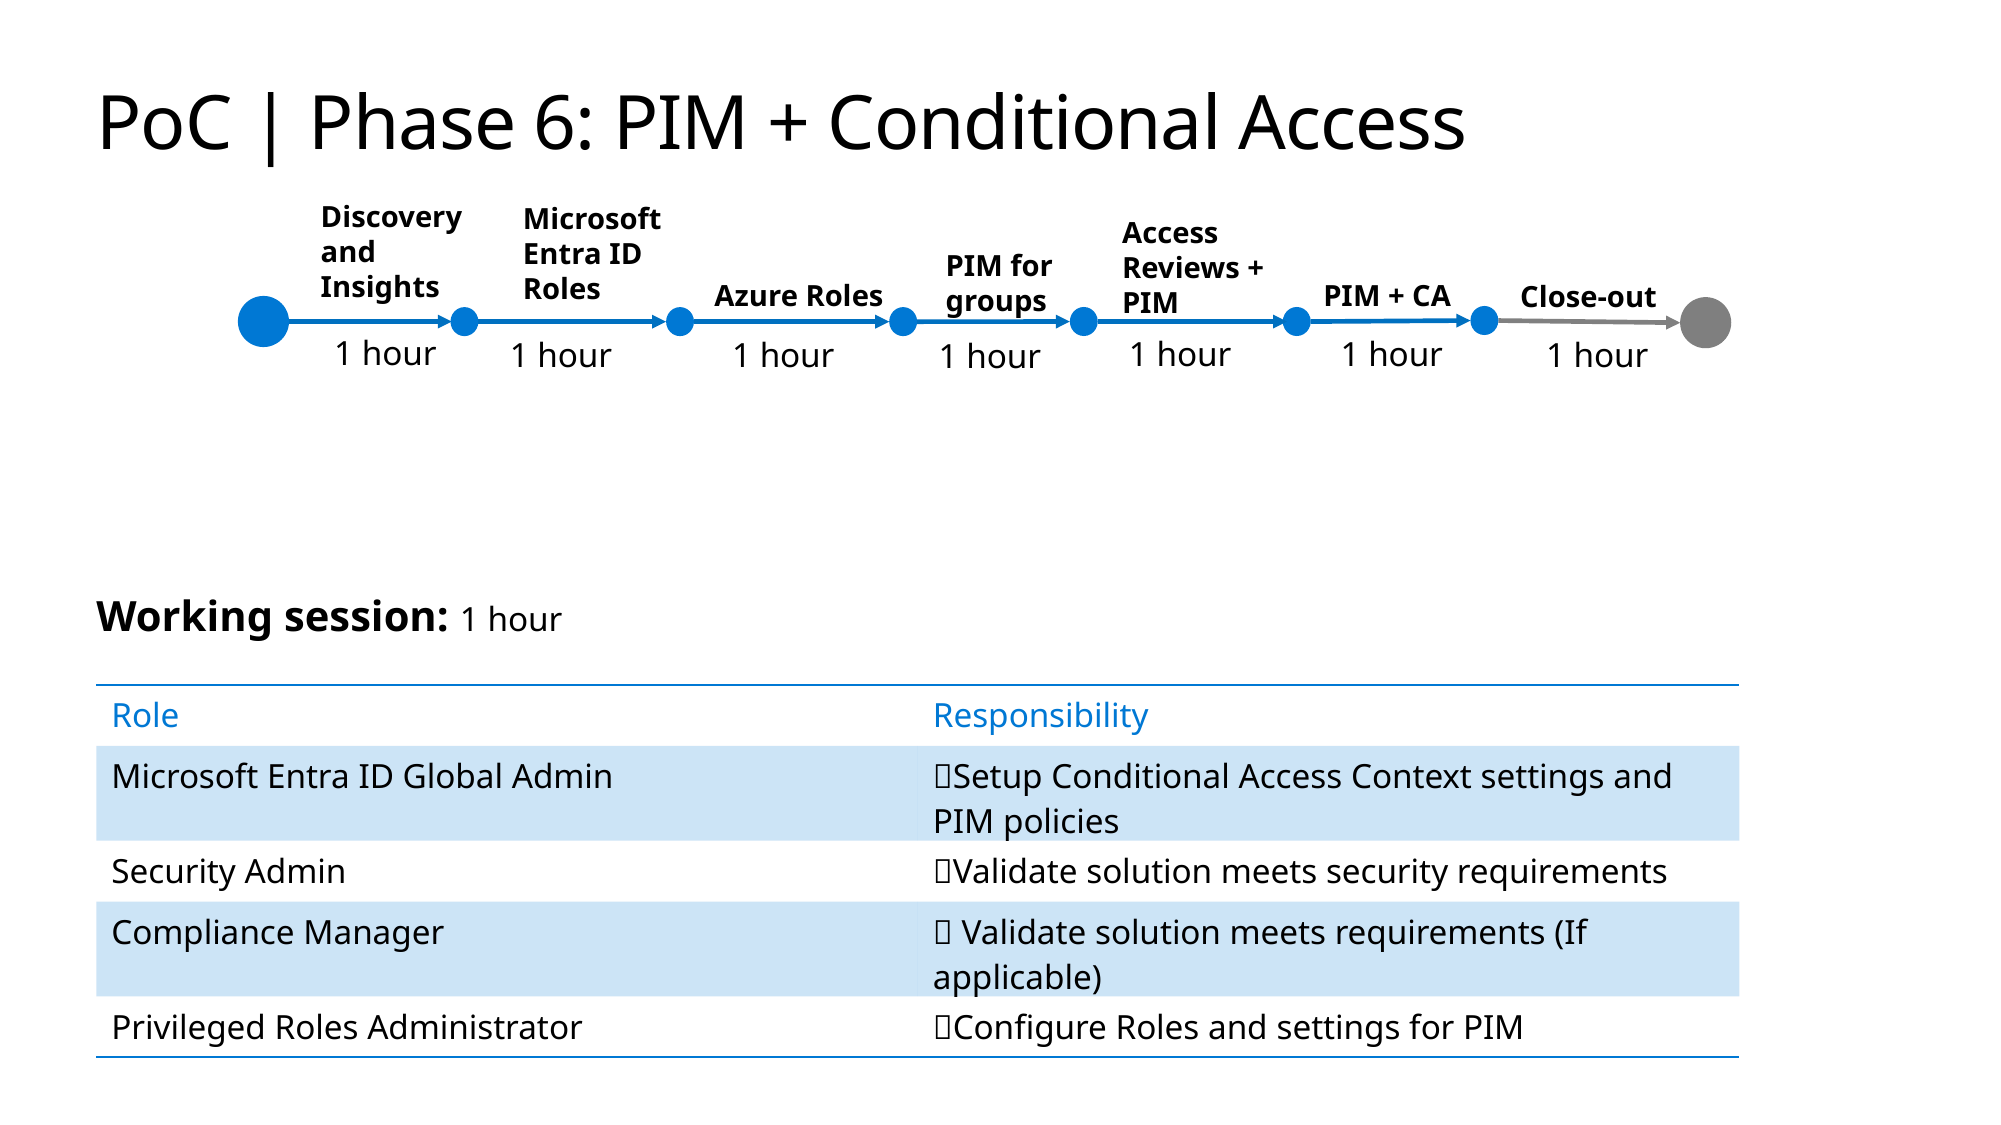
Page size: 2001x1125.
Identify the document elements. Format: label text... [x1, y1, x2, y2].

text_box 1 hour [923, 328, 1066, 383]
text_box 1 hour [717, 326, 859, 382]
text_box 1 hour [1114, 327, 1256, 381]
text_box [237, 295, 290, 348]
title PoC | Phase 6: PIM + Conditional Access [96, 75, 1904, 166]
text_box 1 hour [495, 326, 637, 382]
text_box 1 hour [319, 325, 461, 380]
text_box 1 hour [1325, 325, 1468, 381]
text_box [1283, 308, 1312, 337]
table_cell Validate solution meets security requirements [918, 841, 1739, 902]
text_box Discovery and Insights [305, 190, 486, 311]
text_box [1469, 305, 1500, 336]
text_box [888, 306, 918, 337]
text_box Azure Roles [699, 270, 961, 320]
text_box Access Reviews + PIM [1107, 206, 1304, 327]
text_box [449, 306, 479, 337]
table_cell Microsoft Entra ID Global Admin [96, 746, 918, 841]
text_box [1679, 296, 1733, 350]
table_cell Security Admin [96, 841, 918, 902]
text_box Microsoft Entra ID Roles [508, 193, 705, 313]
table_cell Configure Roles and settings for PIM [918, 996, 1739, 1056]
table_header Responsibility [918, 686, 1739, 746]
text_box PIM + CA [1308, 270, 1505, 320]
text_box PIM for groups [930, 240, 1107, 320]
table_cell  Validate solution meets requirements (If applicable) [918, 902, 1739, 996]
table_cell Setup Conditional Access Context settings and PIM policies [918, 746, 1739, 841]
table_cell Privileged Roles Administrator [96, 996, 918, 1056]
text_box [1069, 306, 1099, 337]
text_box Working session: 1 hour [96, 539, 1671, 640]
text_box Close-out [1505, 270, 1702, 321]
text_box [665, 313, 695, 337]
table_cell Compliance Manager [96, 902, 918, 996]
table_header Role [96, 686, 918, 746]
text_box 1 hour [1531, 326, 1673, 382]
